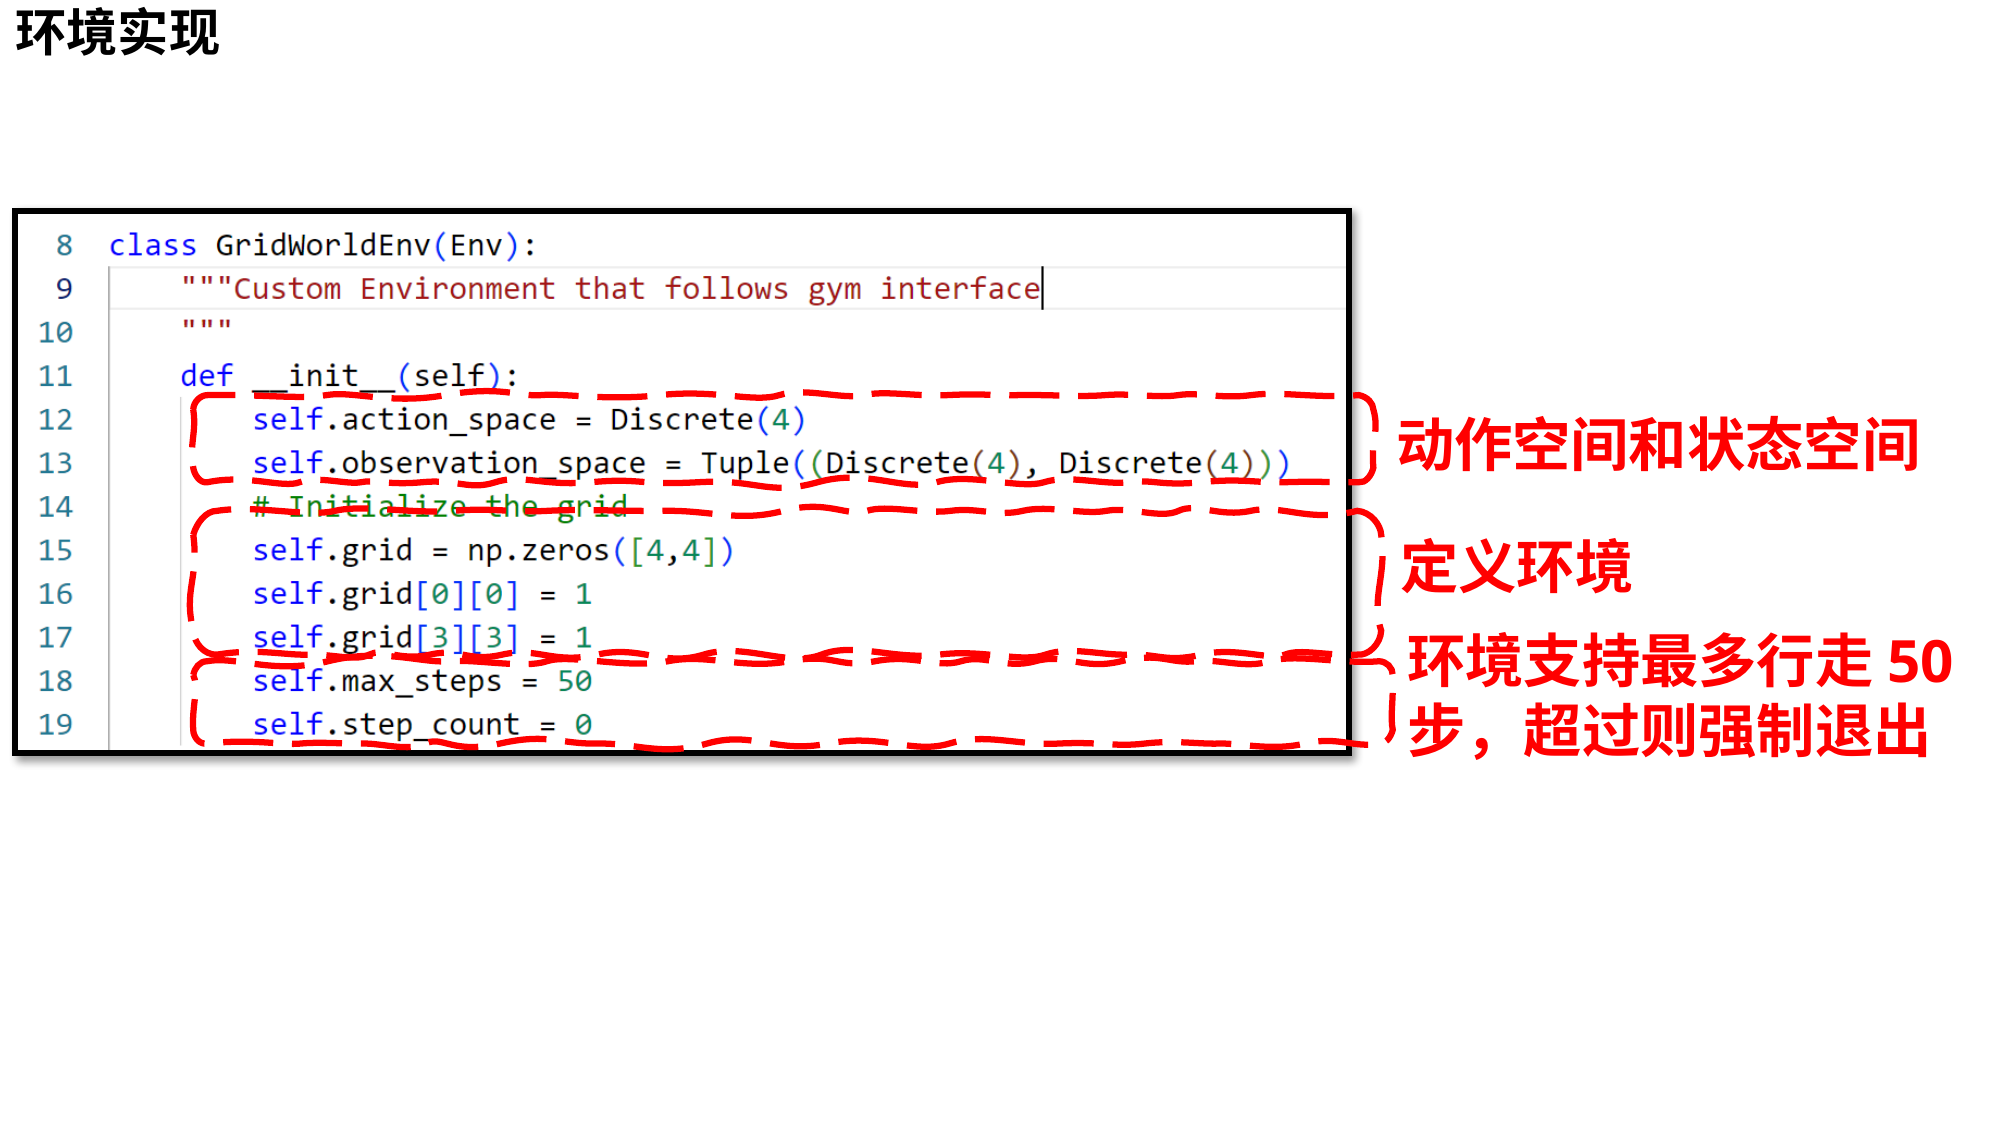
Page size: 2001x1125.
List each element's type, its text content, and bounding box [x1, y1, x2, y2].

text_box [193, 616, 1990, 774]
picture [18, 214, 1347, 751]
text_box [193, 394, 1946, 487]
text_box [193, 510, 1669, 616]
title 环境实现 [0, 0, 1725, 71]
